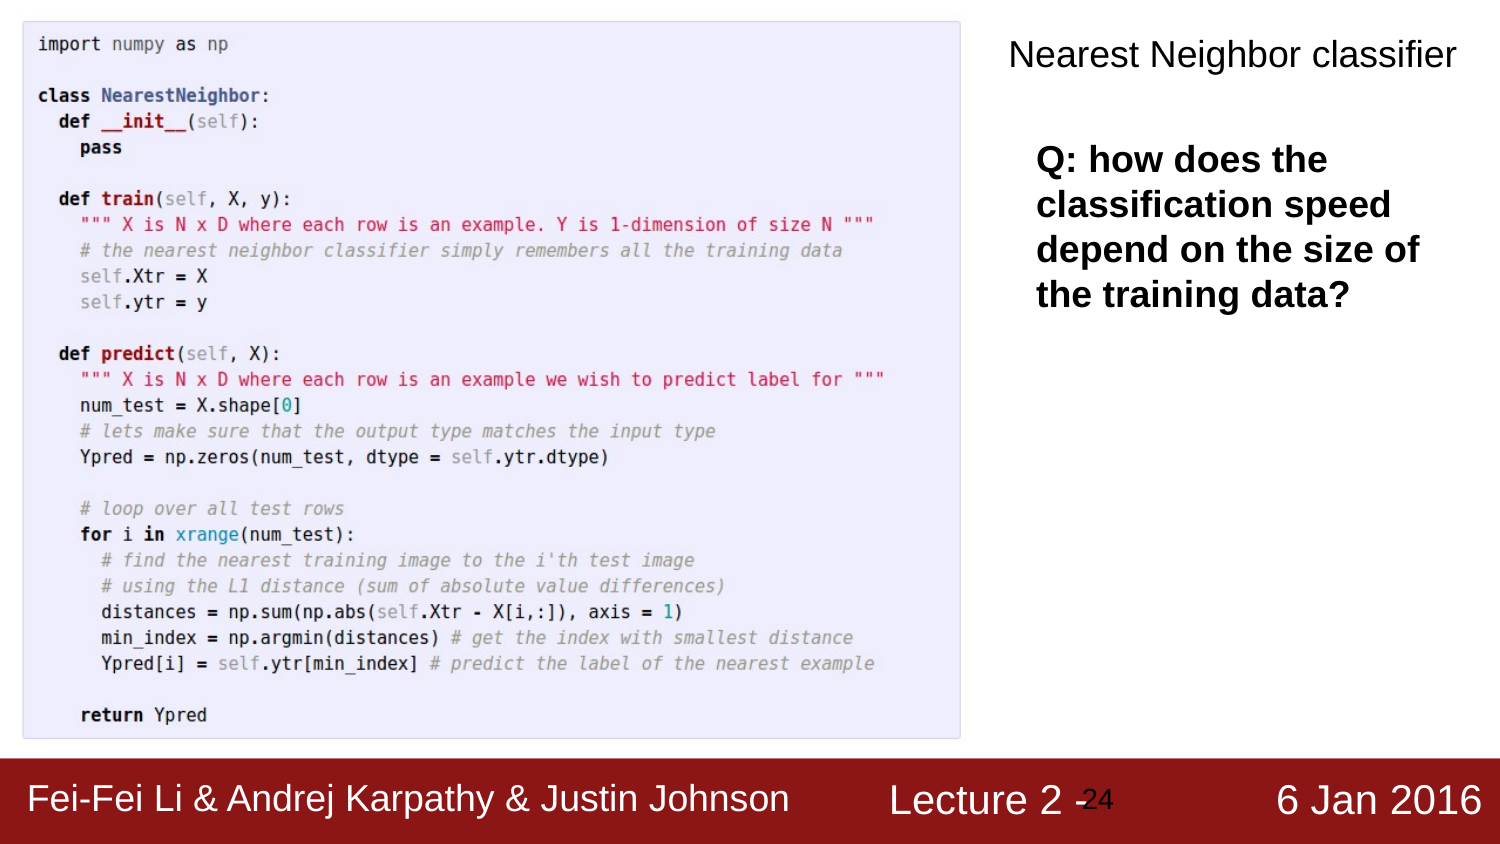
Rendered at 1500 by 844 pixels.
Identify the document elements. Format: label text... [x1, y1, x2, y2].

slide_number ‹#› [1066, 765, 1157, 831]
picture [18, 14, 968, 746]
text_box Q: how does the classification speed depend on the size of the training data? [1020, 120, 1461, 630]
text_box Nearest Neighbor classifier [993, 14, 1500, 93]
